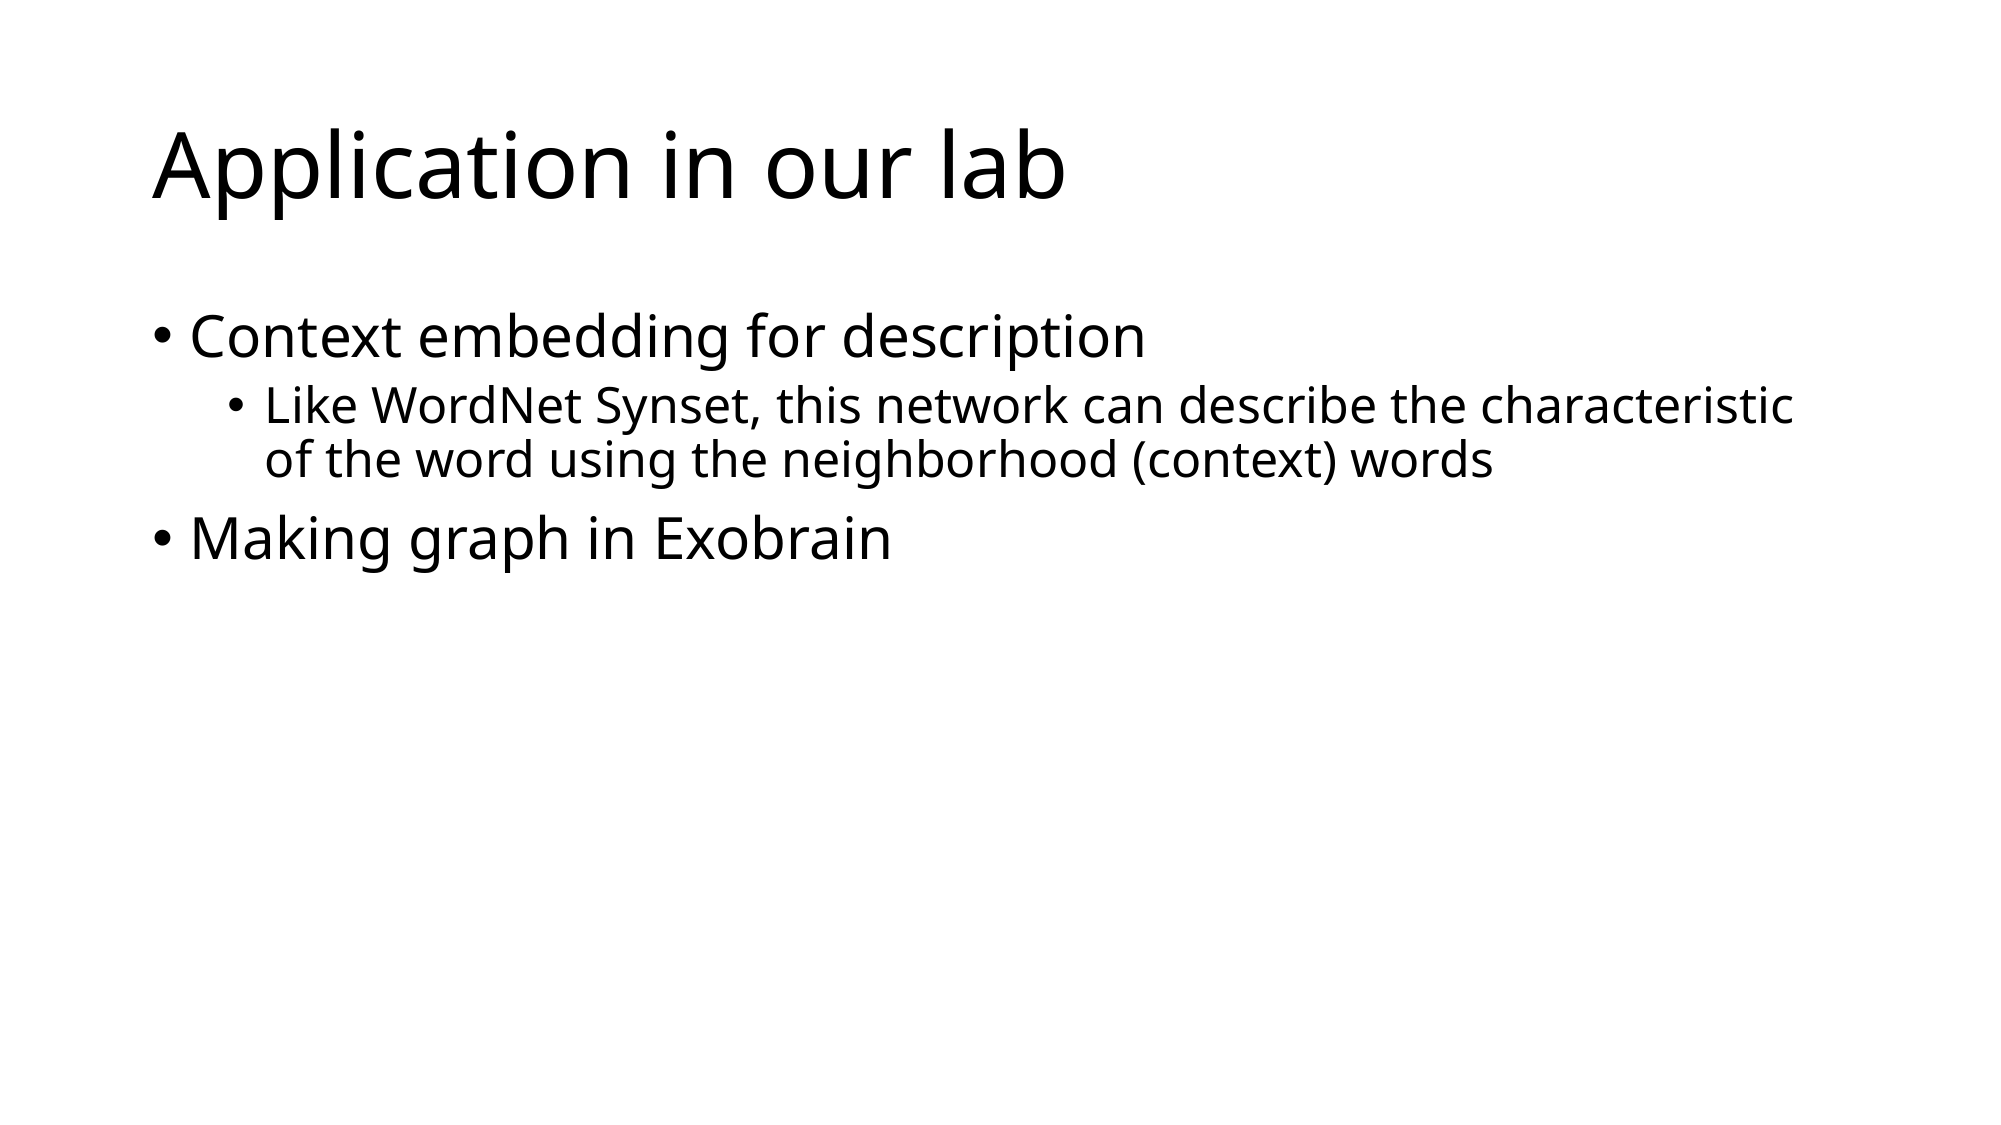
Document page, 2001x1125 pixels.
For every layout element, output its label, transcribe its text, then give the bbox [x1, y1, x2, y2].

list Context embedding for description Like WordNet Synset, this network can describe the characteristic of the word using the neighborhood (context) words Making graph in Exobrain [137, 299, 1863, 1014]
title Application in our lab [137, 59, 1863, 278]
